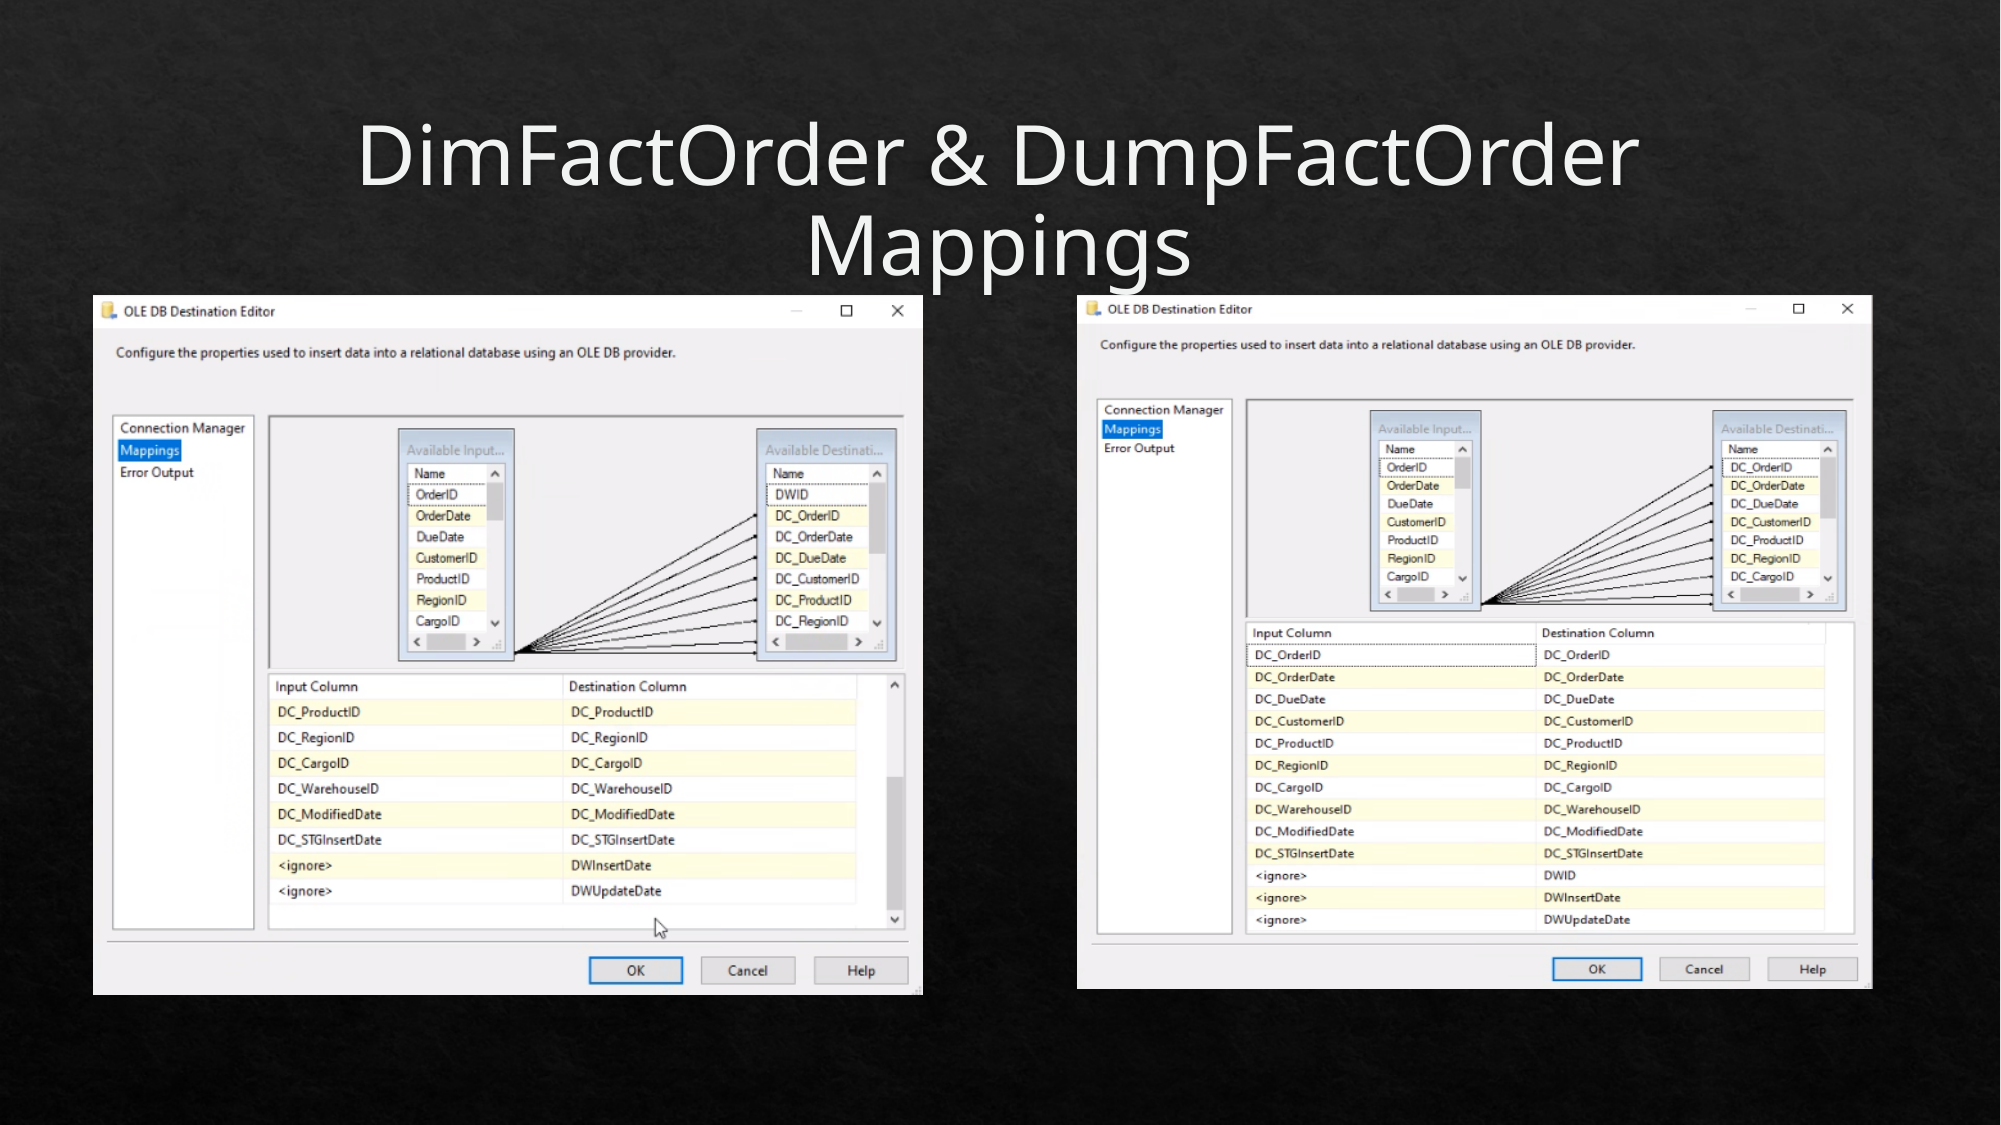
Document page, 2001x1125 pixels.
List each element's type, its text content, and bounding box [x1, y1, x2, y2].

picture [1077, 295, 1874, 990]
title DimFactOrder & DumpFactOrder Mappings [149, 99, 1849, 307]
picture [93, 295, 923, 996]
